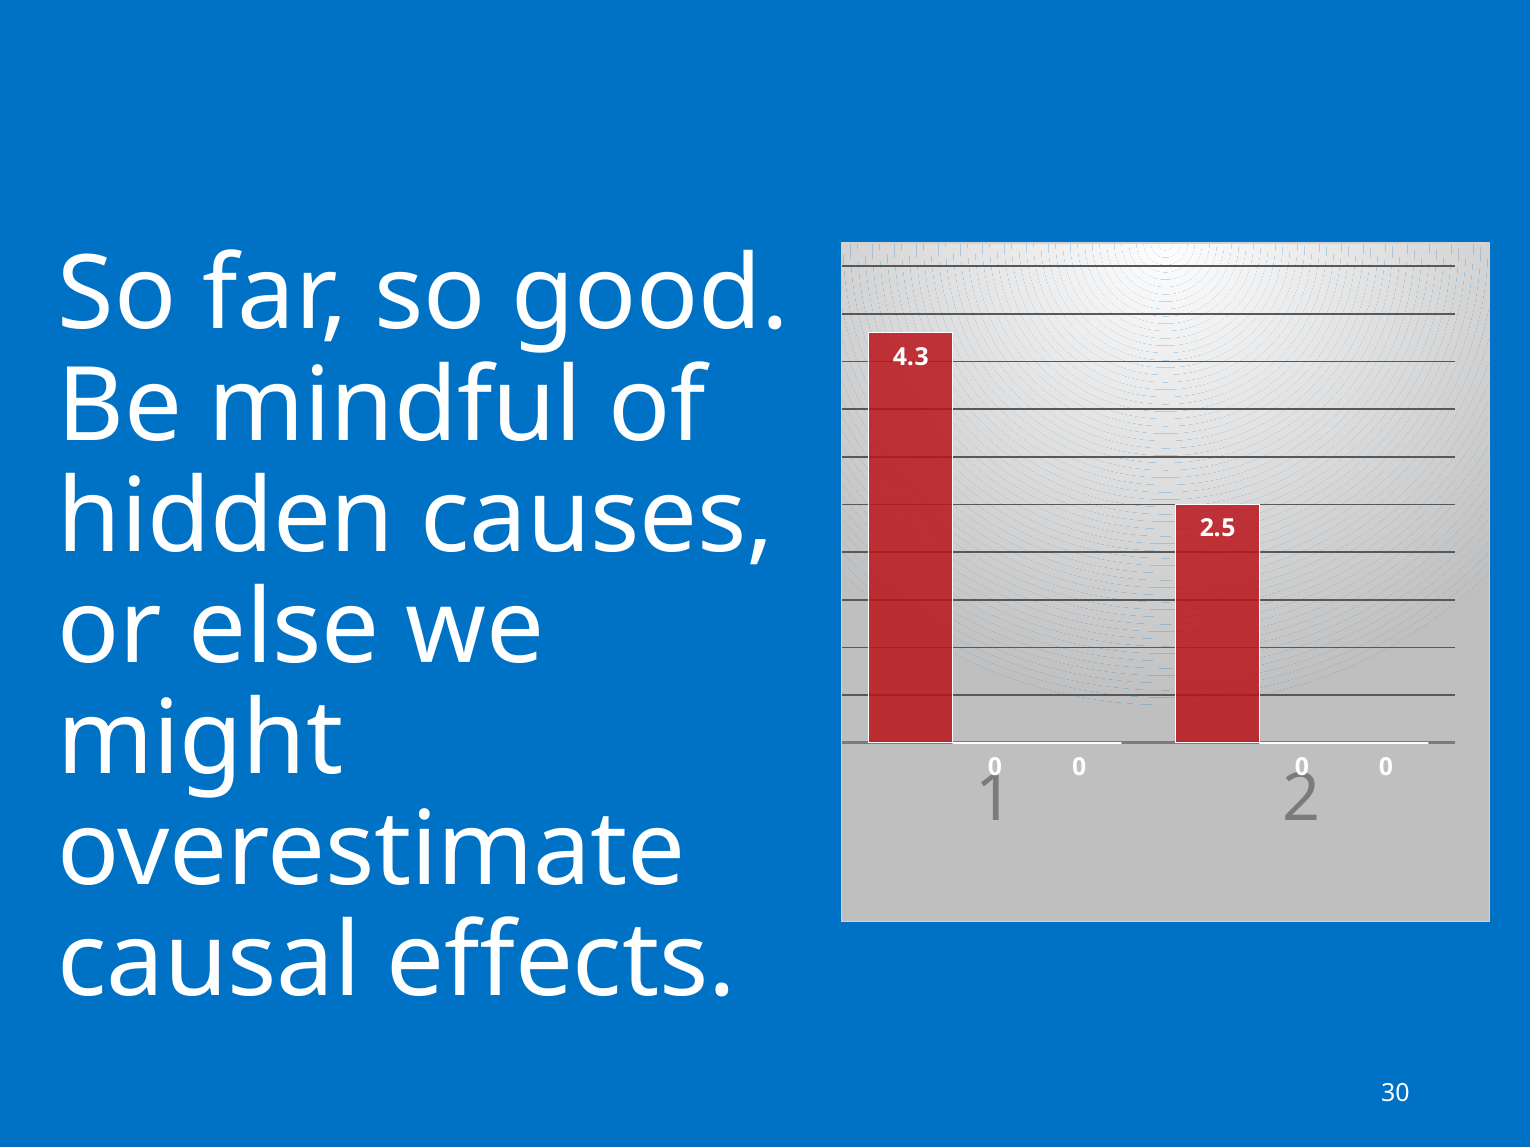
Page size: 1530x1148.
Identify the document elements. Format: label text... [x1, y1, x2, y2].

slide_number 30 [1080, 1063, 1425, 1125]
title So far, so good. Be mindful of hidden causes, or else we might overestimate causal effects. [33, 224, 841, 930]
chart [839, 242, 1491, 923]
